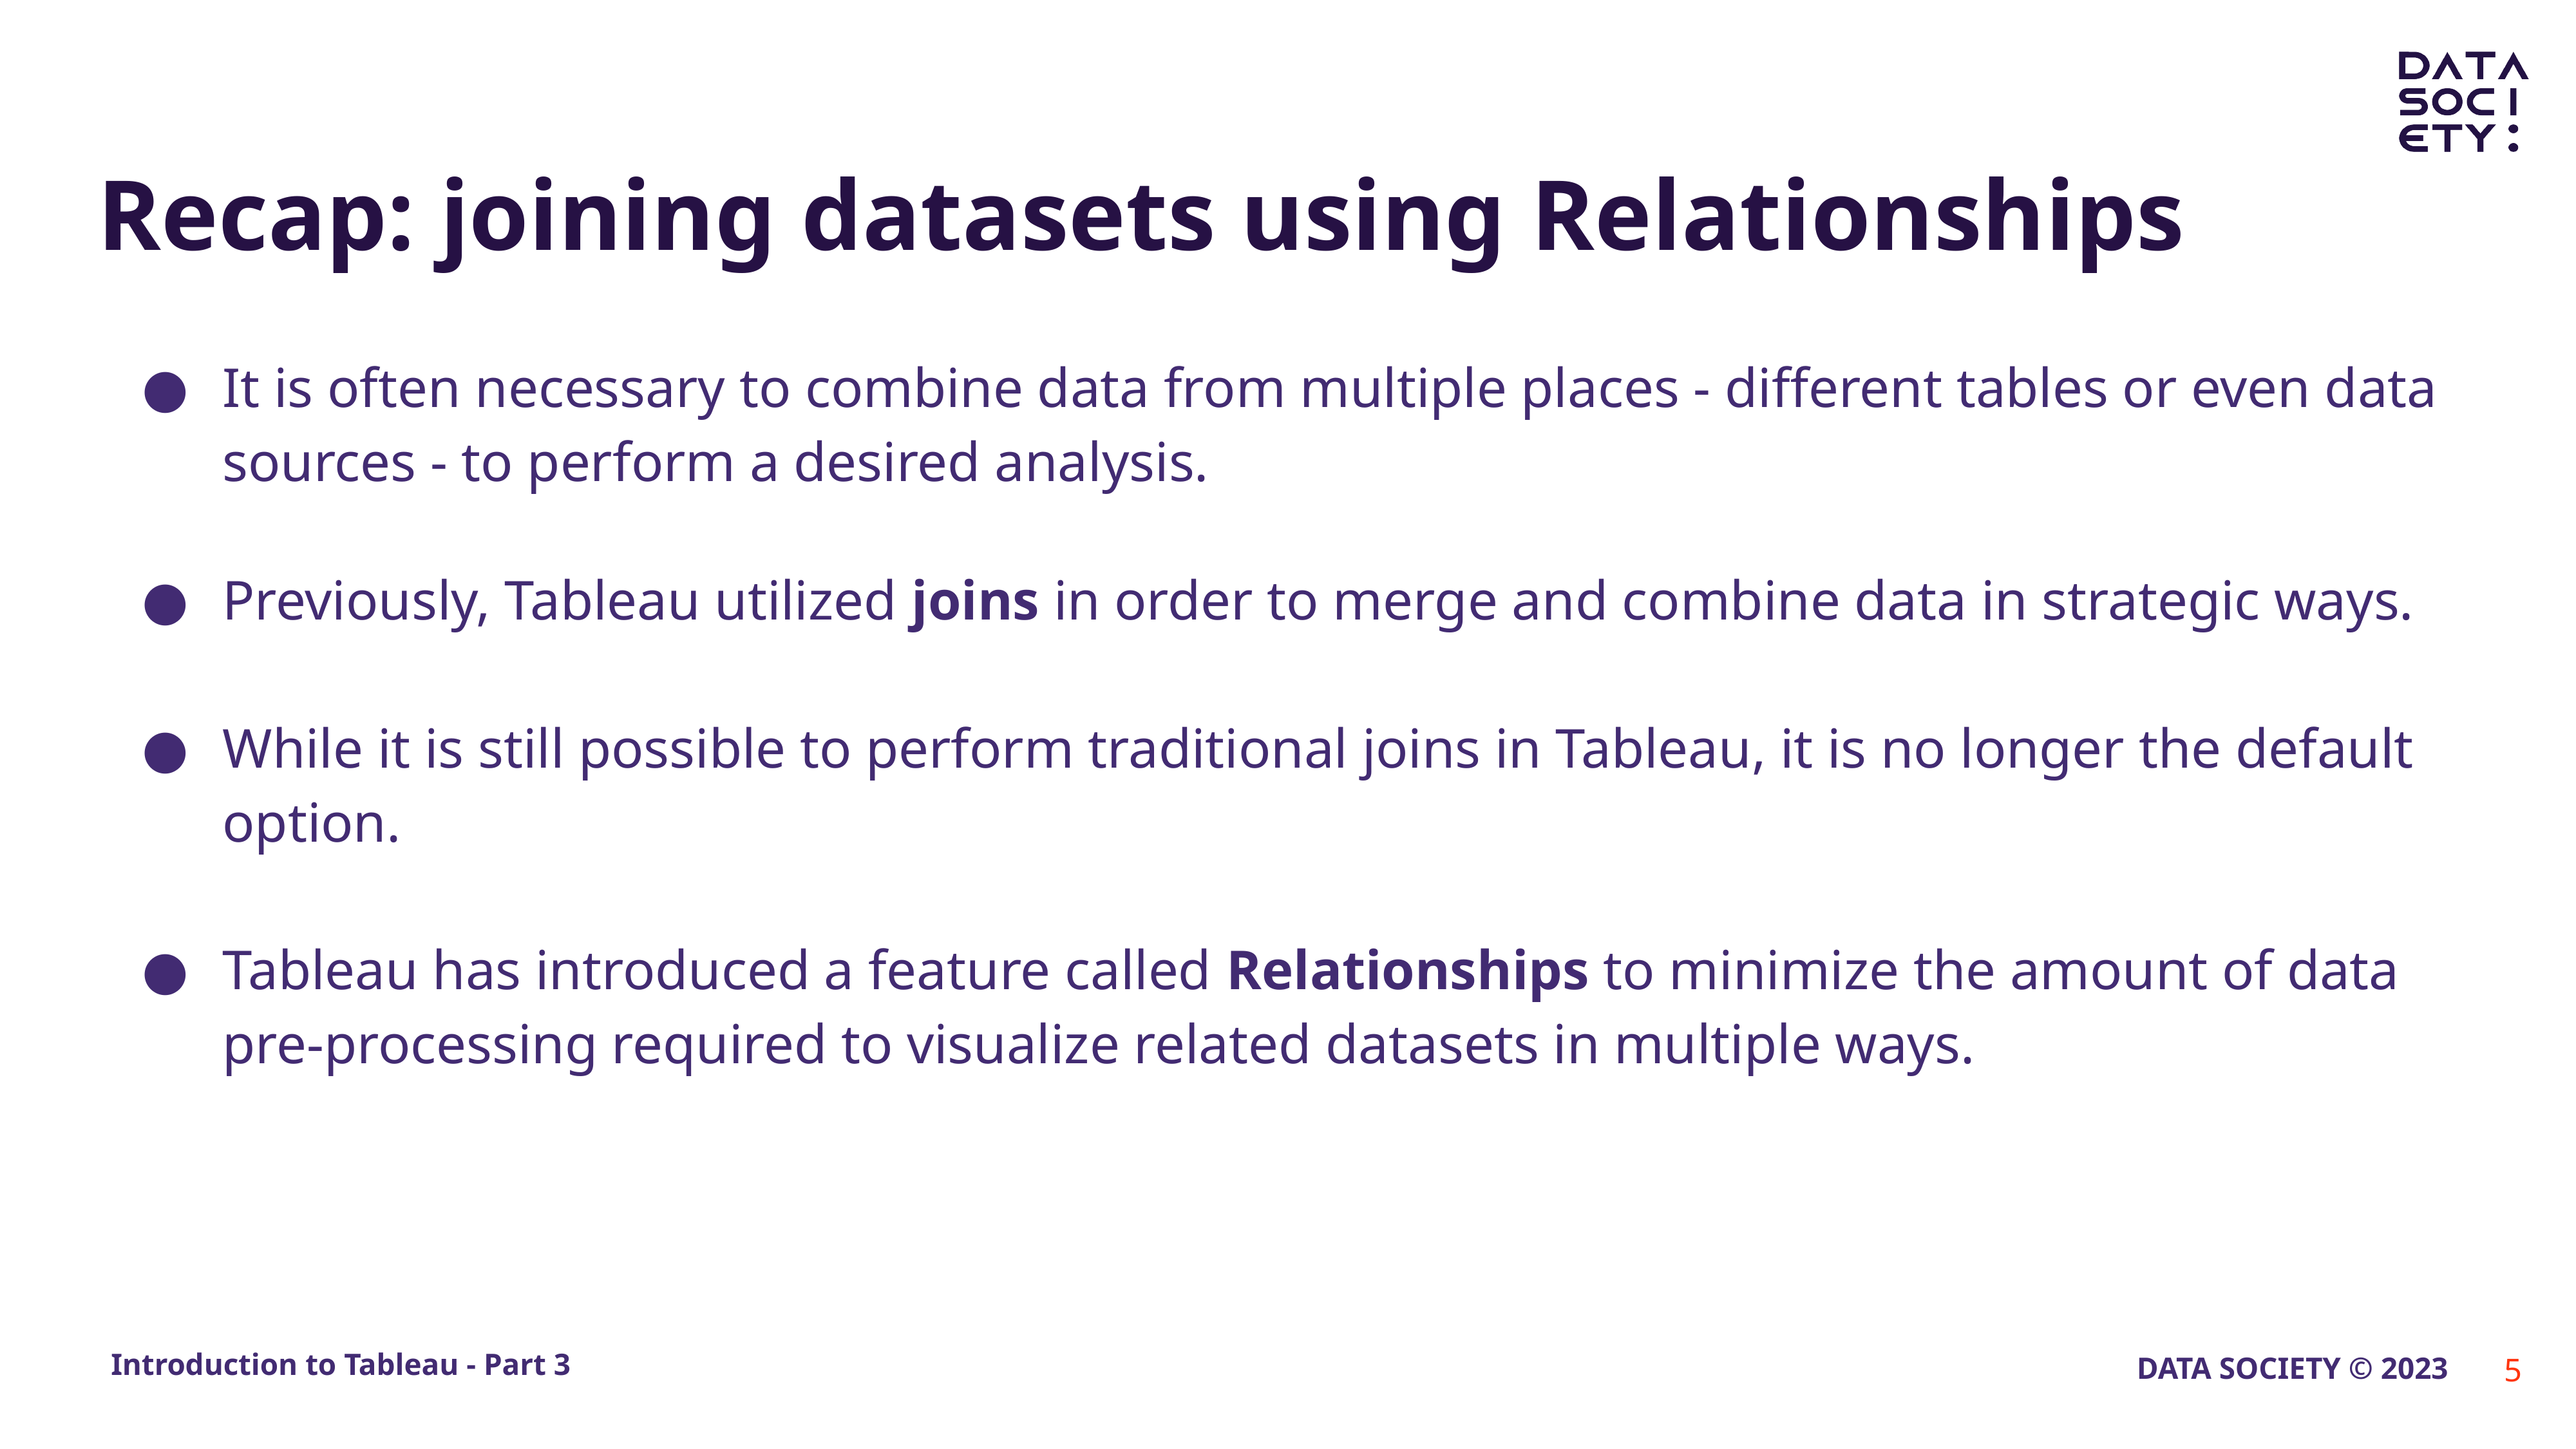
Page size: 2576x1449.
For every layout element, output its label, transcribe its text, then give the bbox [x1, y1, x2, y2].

title Recap: joining datasets using Relationships [88, 113, 2488, 274]
slide_number ‹#› [2387, 1331, 2542, 1413]
picture [2399, 52, 2529, 152]
list It is often necessary to combine data from multiple places - different tables or even data sources - to perform a desired analysis. Previously, Tableau utilized joins in order to merge and combine data in strategic ways. While it is still possible to perform traditional joins in Tableau, it is no longer the default option. Tableau has introduced a feature called Relationships to minimize the amount of data pre-processing required to visualize related datasets in multiple ways. [88, 325, 2488, 1287]
